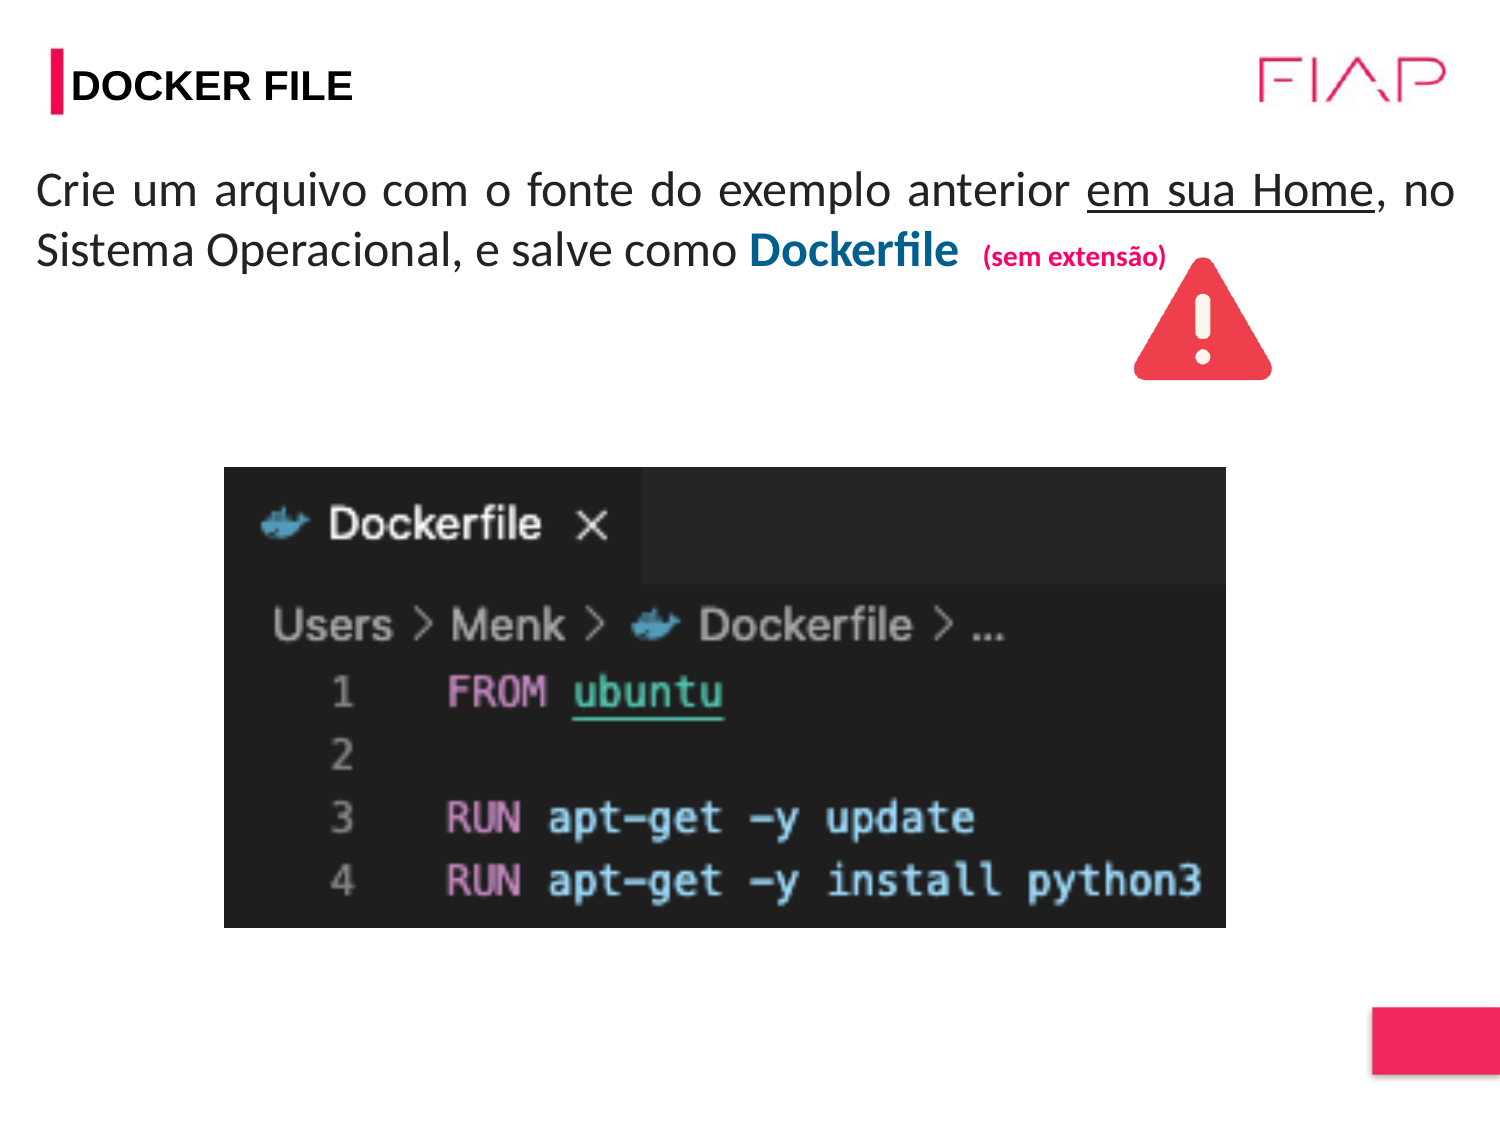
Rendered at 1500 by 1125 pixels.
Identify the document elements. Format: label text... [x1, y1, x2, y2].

picture [0, 0, 1499, 1125]
title DOCKER FILE [55, 41, 1401, 127]
text_box Crie um arquivo com o fonte do exemplo anterior em sua Home, no Sistema Operacional, e salve como Dockerfile (sem extensão) [21, 148, 1471, 284]
